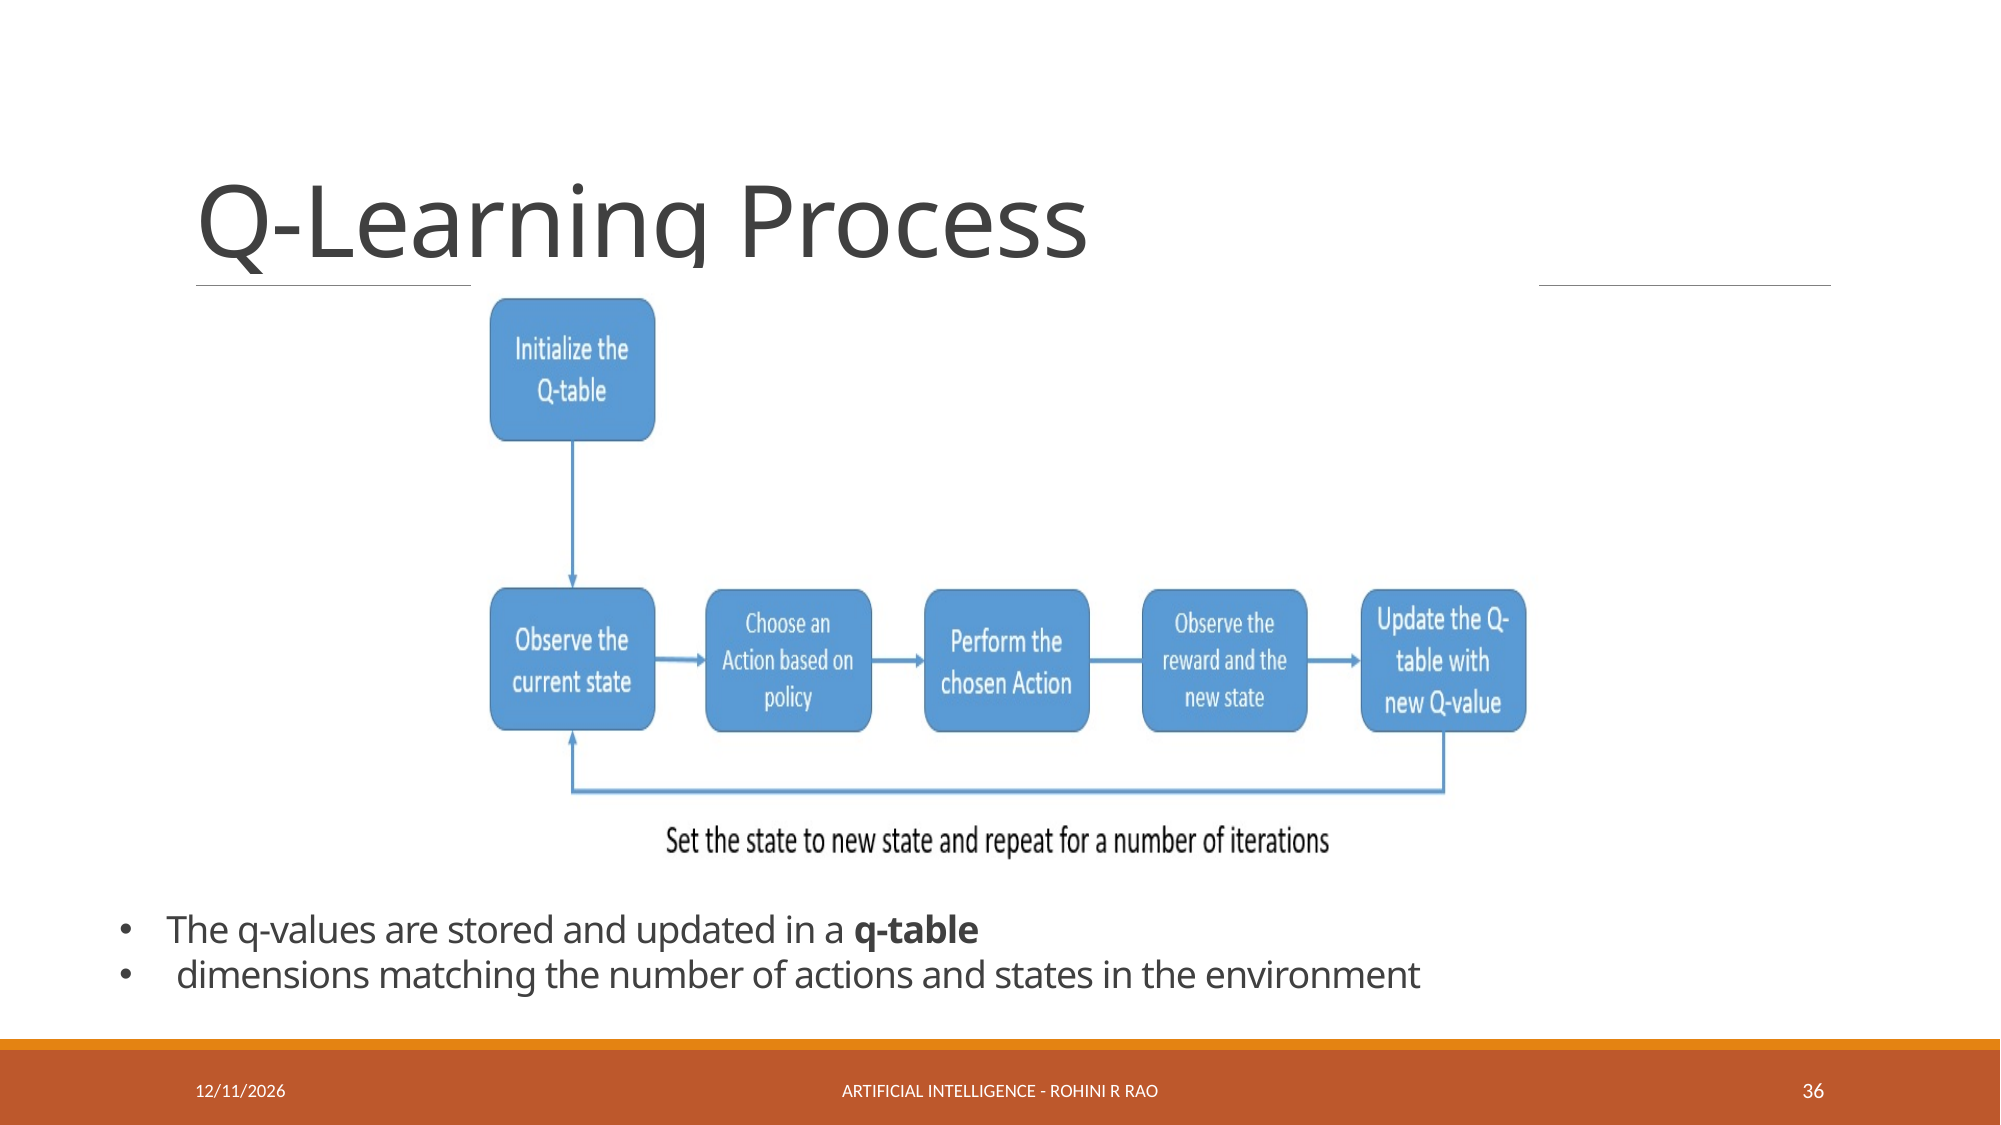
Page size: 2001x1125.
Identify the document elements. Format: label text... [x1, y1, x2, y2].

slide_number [180, 1059, 586, 1120]
title Q-Learning Process [180, 47, 1830, 285]
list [470, 267, 1540, 891]
text_box The q-values are stored and updated in a q-table dimensions matching the number of actions and states in the environment [104, 899, 1870, 1004]
footer Artificial Intelligence - Rohini R Rao [604, 1059, 1396, 1120]
slide_number 36 [1624, 1059, 1840, 1120]
